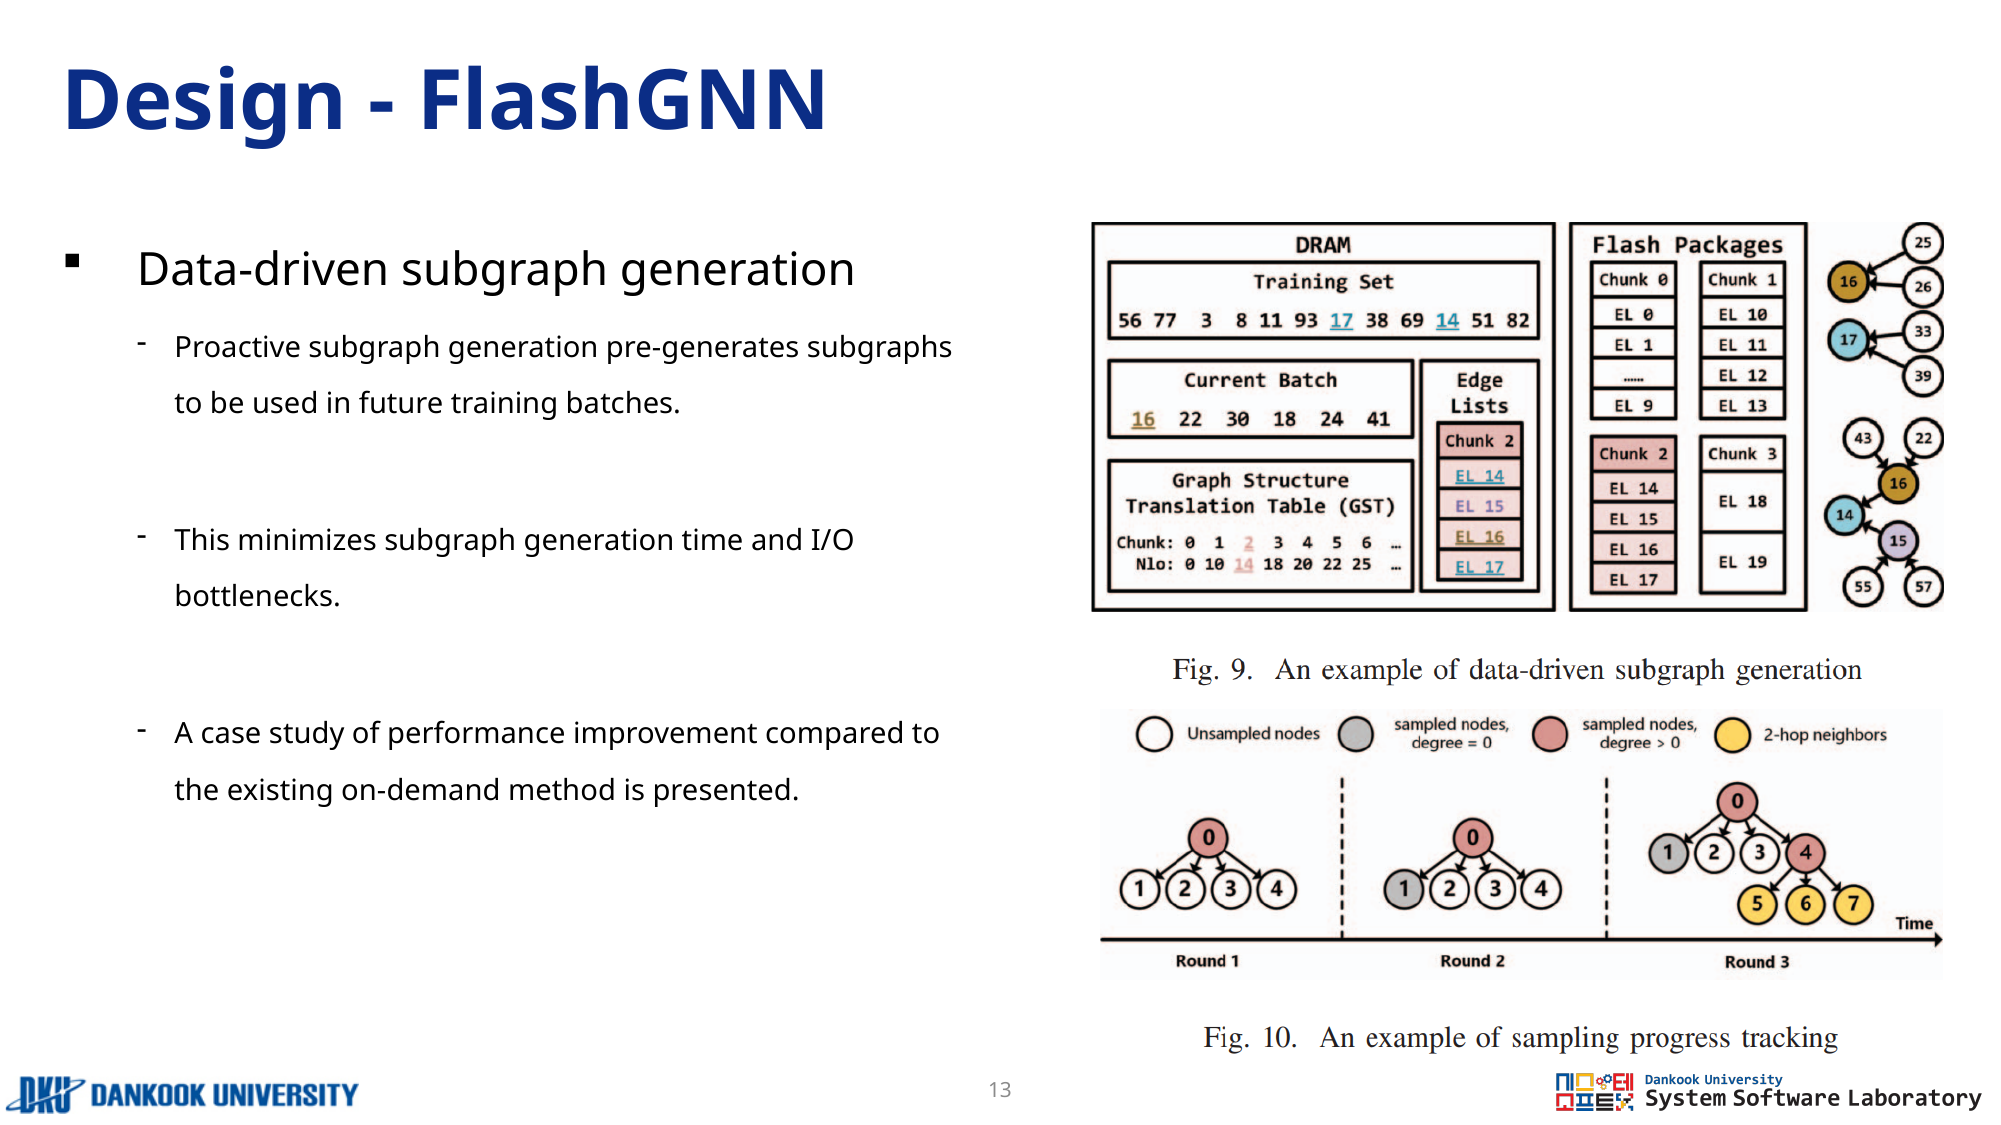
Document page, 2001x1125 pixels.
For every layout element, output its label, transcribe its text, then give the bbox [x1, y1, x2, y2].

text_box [1079, 203, 1953, 1059]
title Design - FlashGNN [46, 34, 1673, 171]
text_box Data-driven subgraph generation Proactive subgraph generation pre-generates subgraphs to be used in future training batches. This minimizes subgraph generation time and I/O bottlenecks. A case study of performance improvement compared to the existing on-demand method is presented. [46, 199, 1000, 1050]
slide_number 13 [774, 1067, 1225, 1116]
picture [1548, 1064, 2001, 1125]
picture [5, 1076, 359, 1114]
